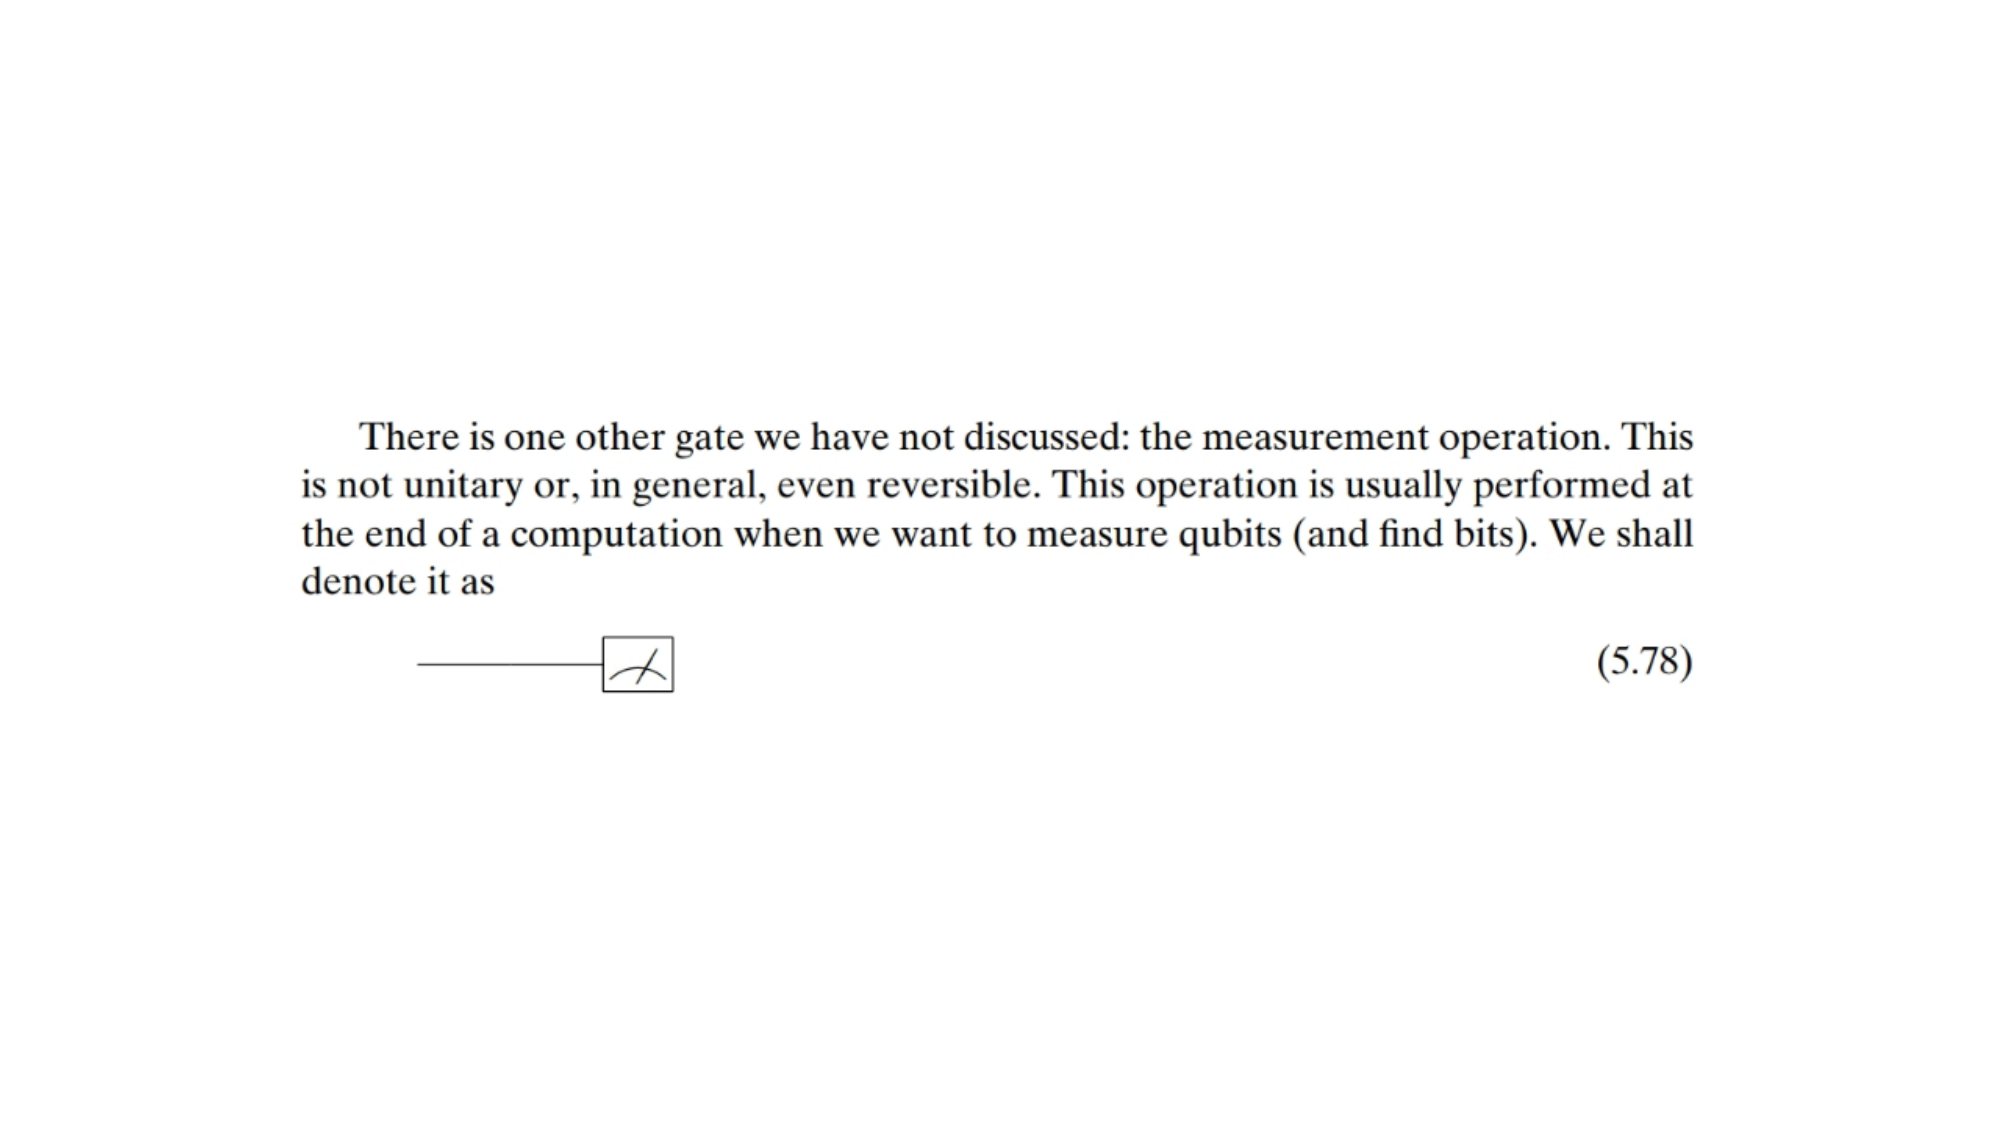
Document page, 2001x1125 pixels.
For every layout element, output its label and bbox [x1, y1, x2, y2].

picture [281, 406, 1719, 719]
